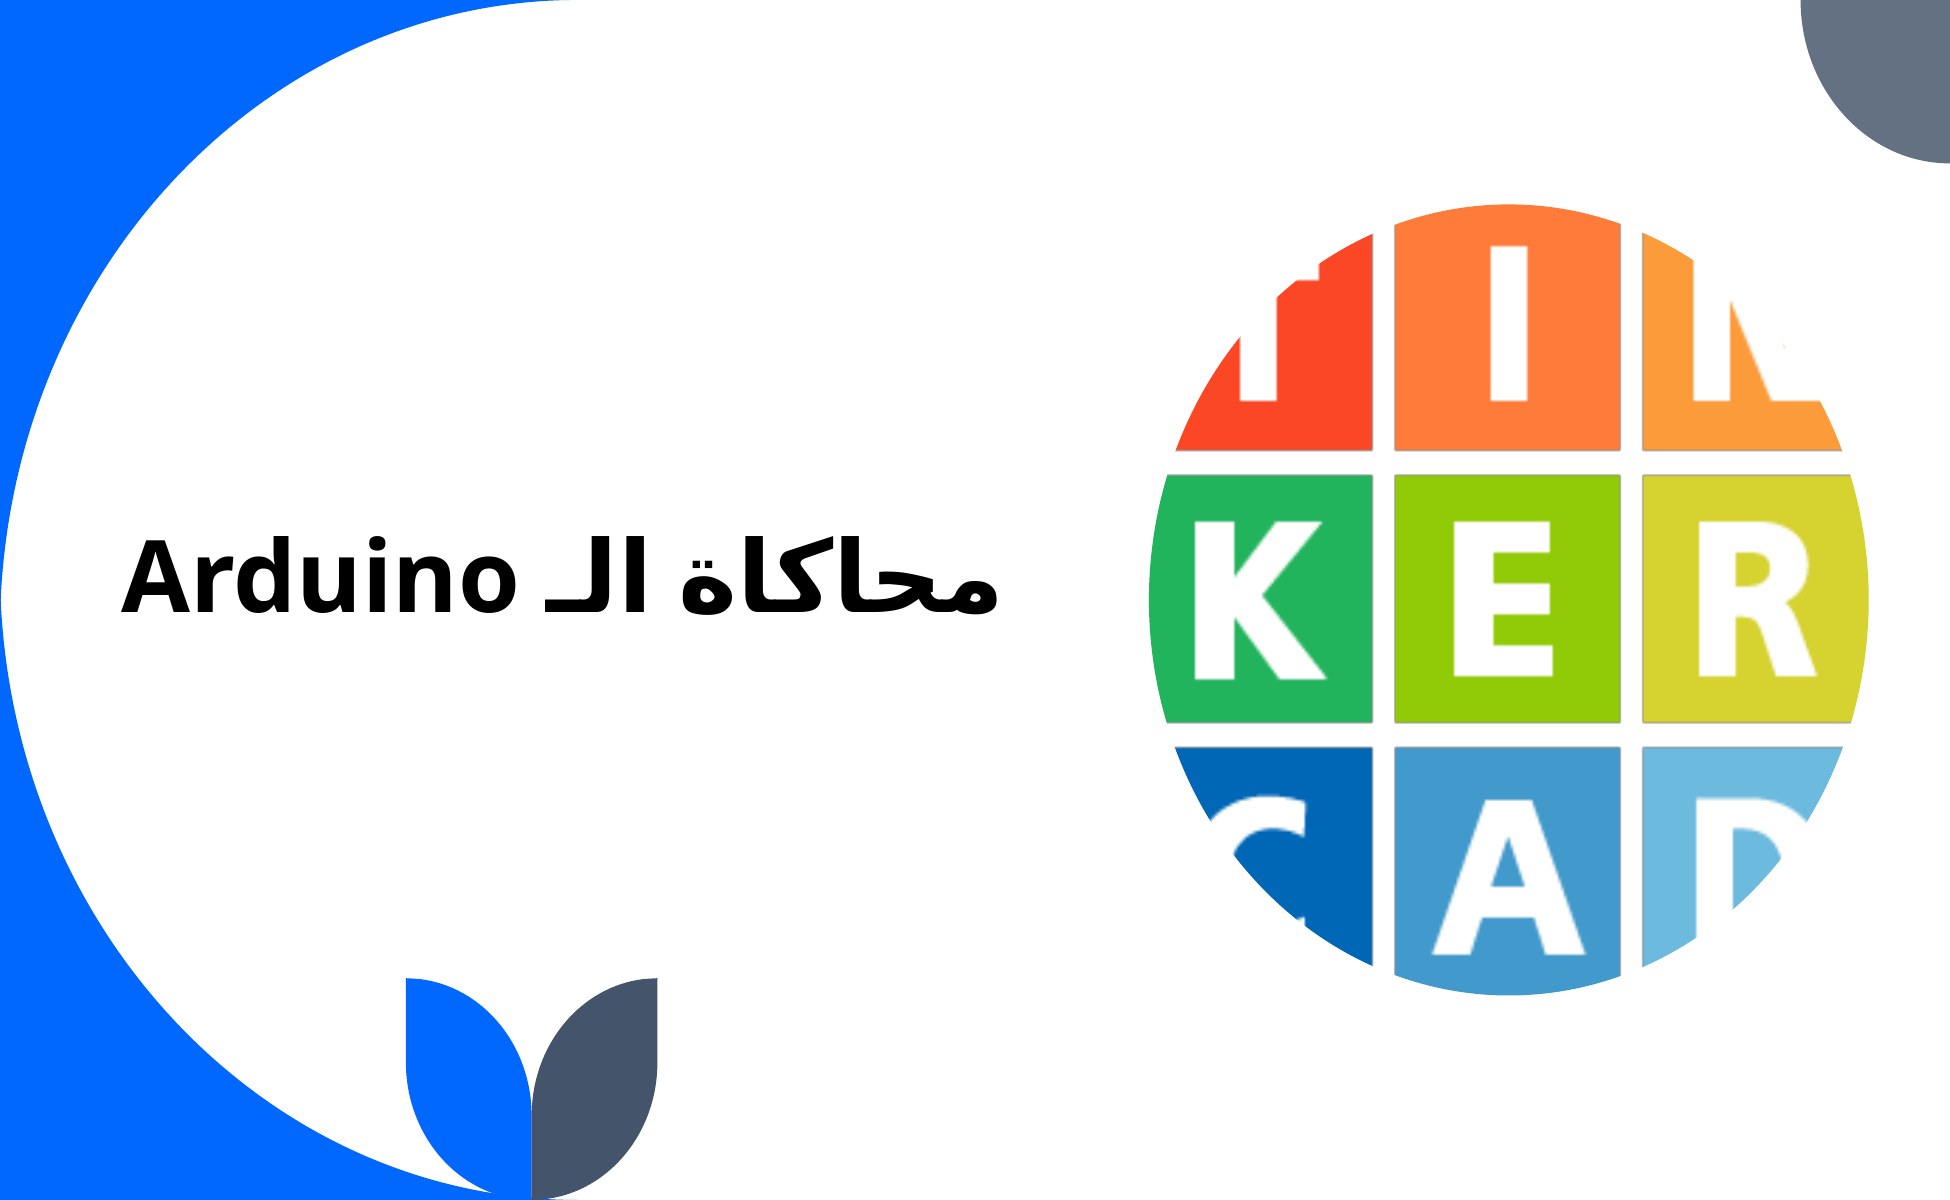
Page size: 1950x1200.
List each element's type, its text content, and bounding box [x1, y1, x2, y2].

text_box محاكاة الـ Arduino [0, 283, 1020, 885]
picture [1148, 204, 1869, 996]
